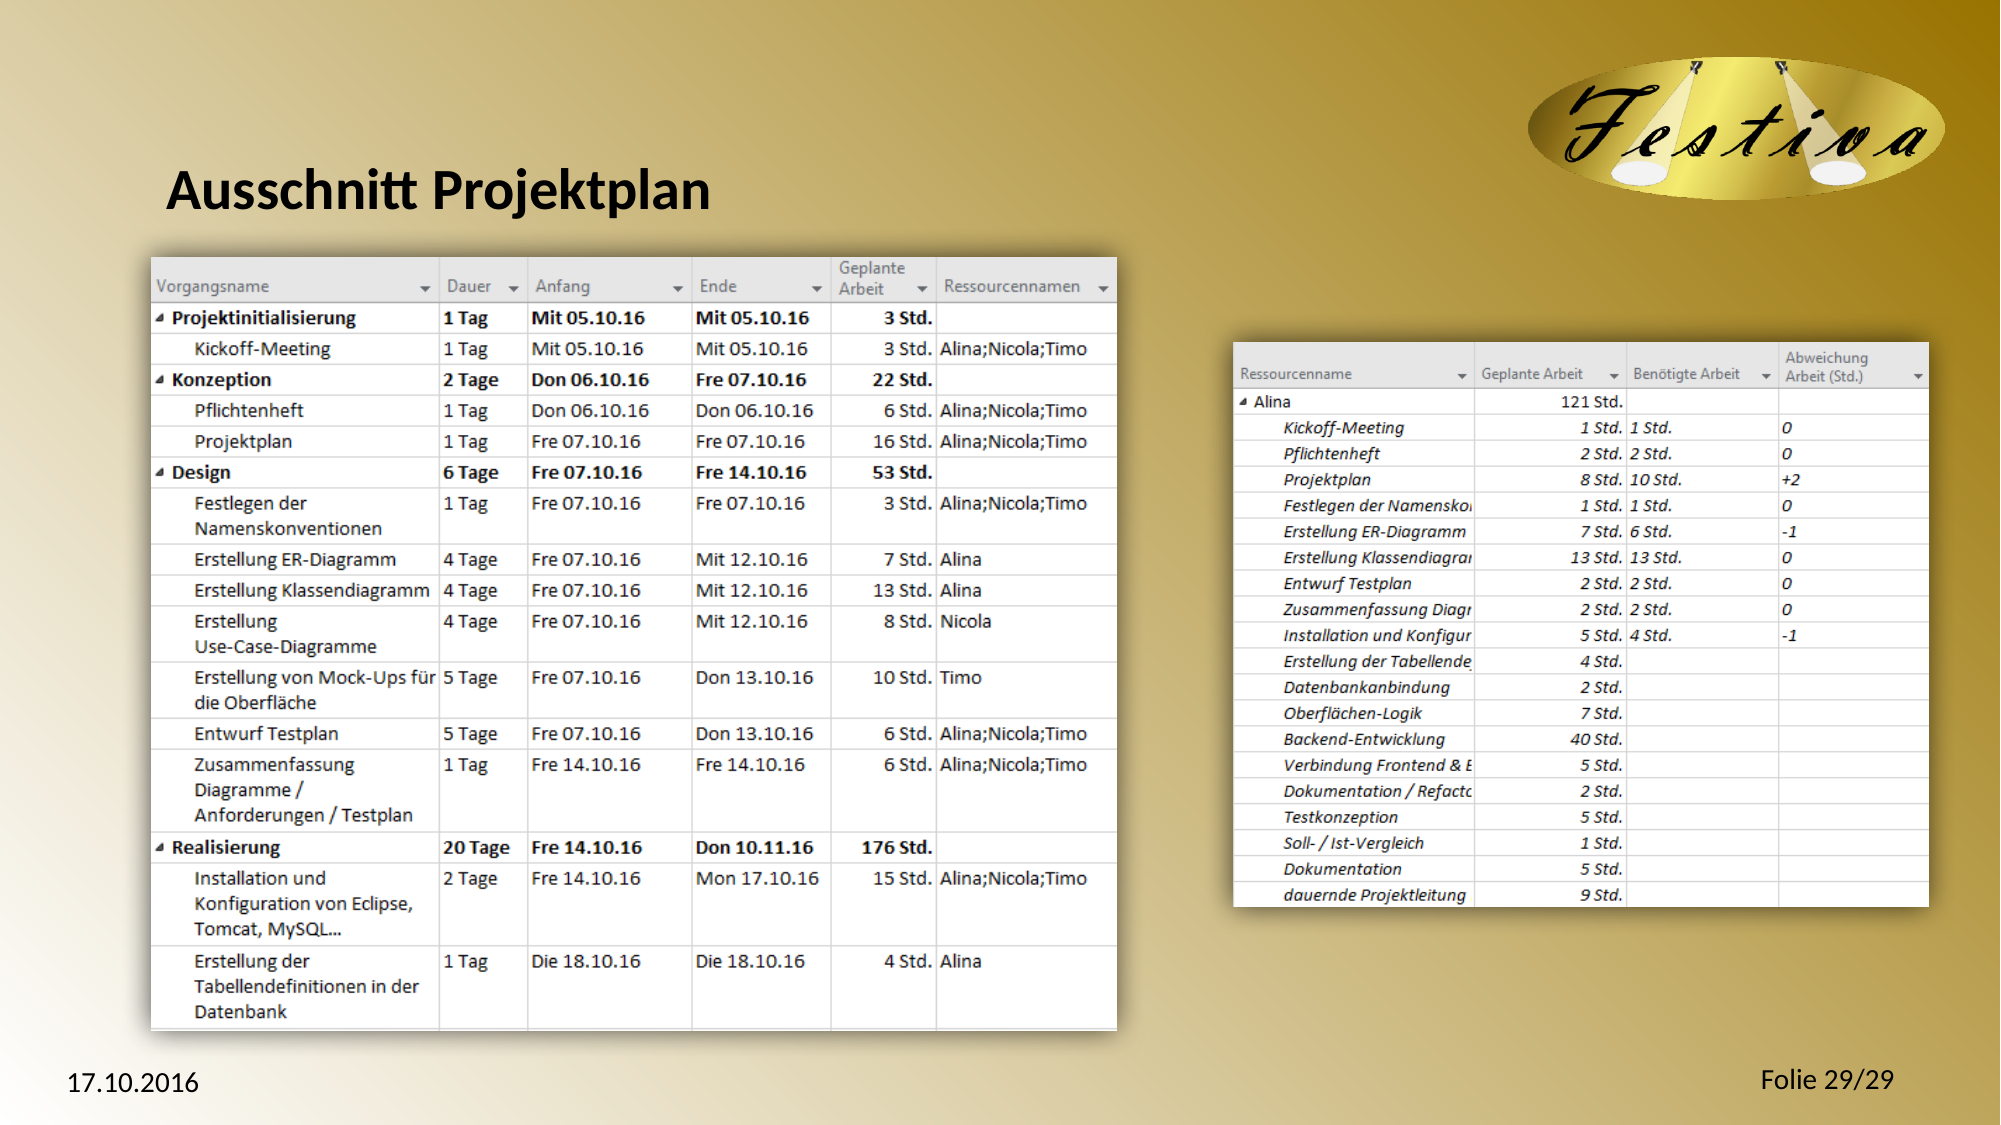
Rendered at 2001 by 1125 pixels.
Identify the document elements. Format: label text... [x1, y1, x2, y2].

picture [1522, 49, 1958, 209]
text_box Ausschnitt Projektplan [151, 144, 1256, 229]
picture [1233, 342, 1929, 907]
picture [151, 257, 1117, 1031]
